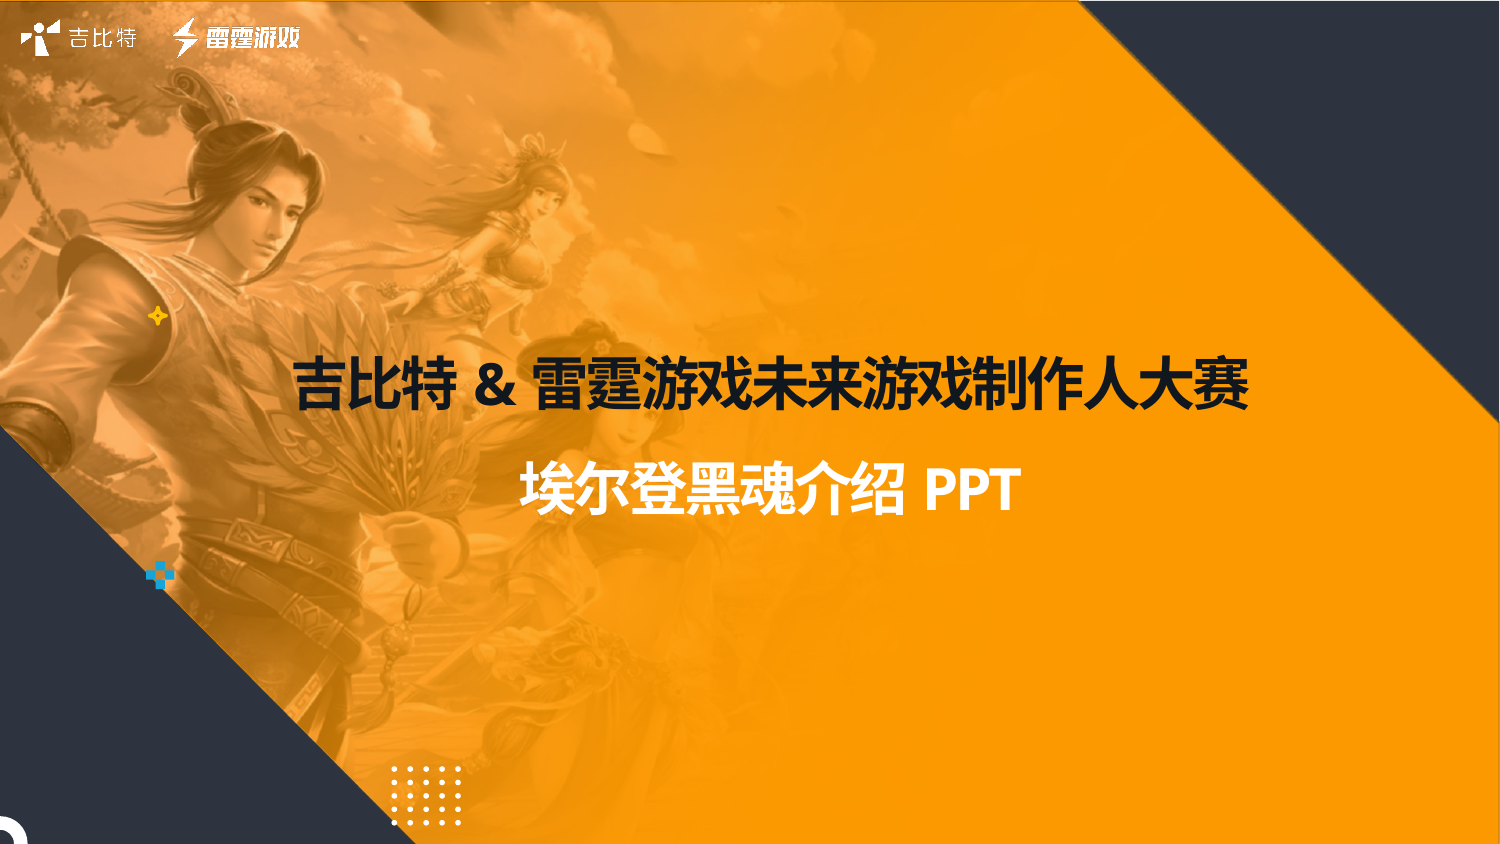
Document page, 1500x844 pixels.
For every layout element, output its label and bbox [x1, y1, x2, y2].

text_box [391, 765, 461, 826]
picture [0, 1, 1500, 844]
